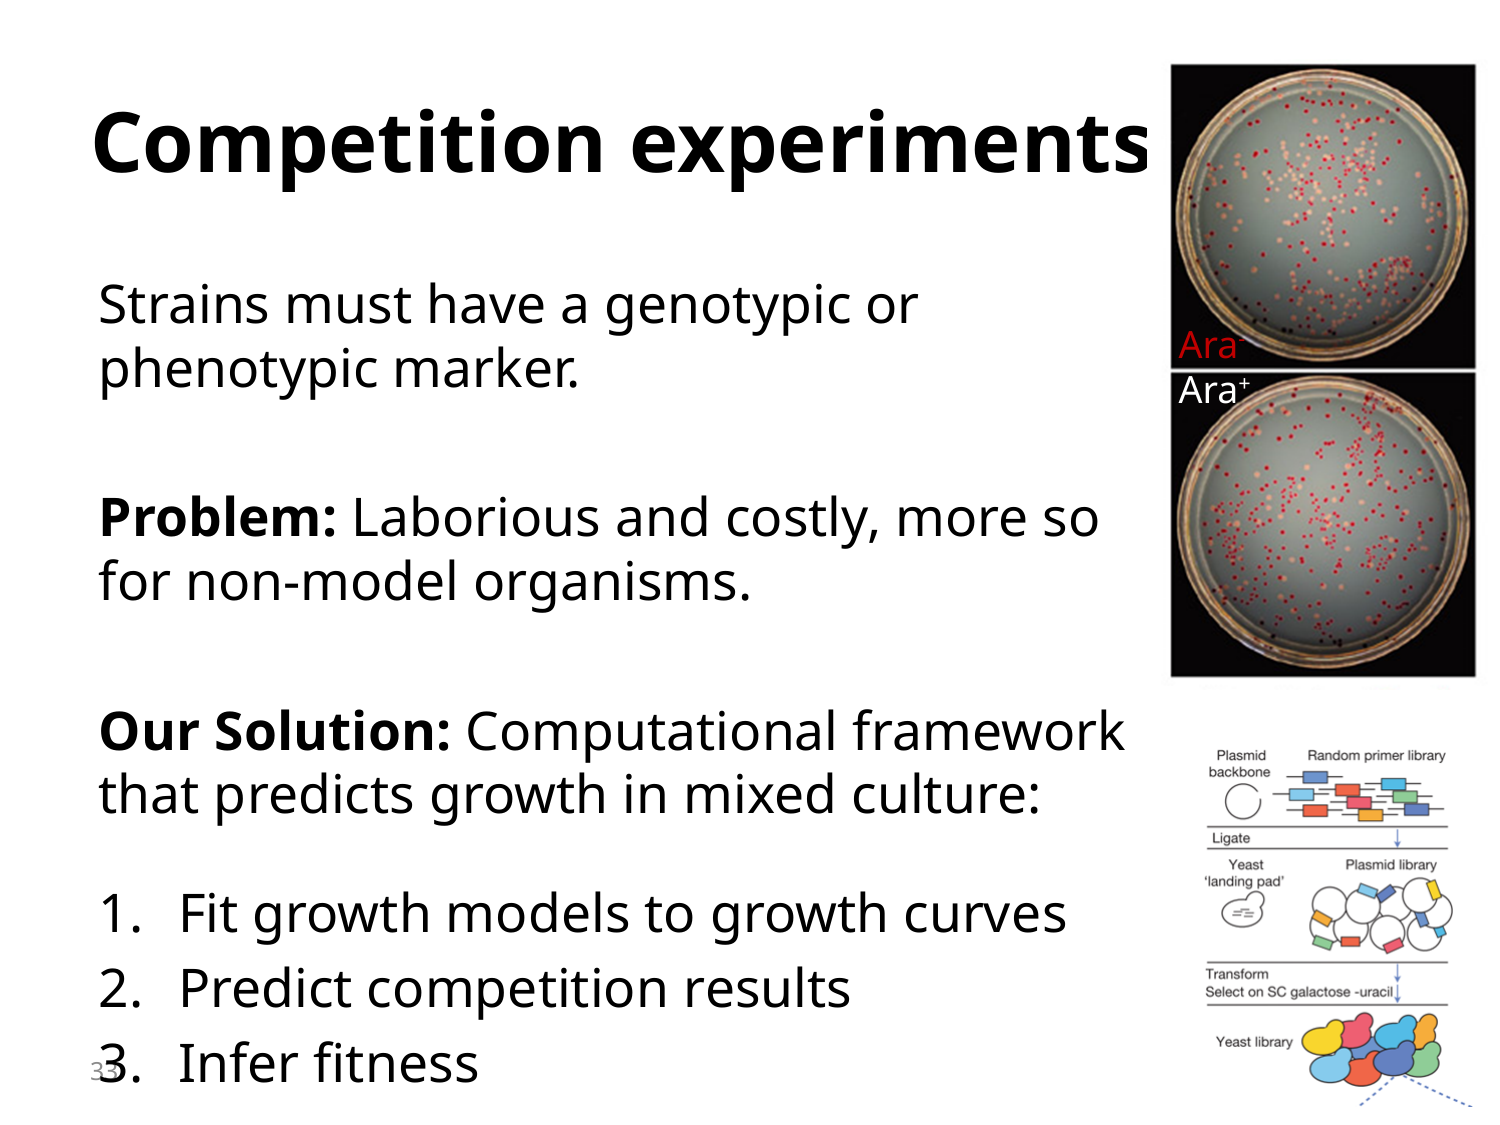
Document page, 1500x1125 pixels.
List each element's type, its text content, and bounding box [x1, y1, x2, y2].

slide_number 33 [75, 1042, 425, 1103]
picture [1147, 42, 1500, 691]
title Competition experiments [75, 45, 1143, 233]
list Strains must have a genotypic or phenotypic marker. Problem: Laborious and costly, more so for non-model organisms. Our Solution: Computational framework that predicts growth in mixed culture: Fit growth models to growth curves Predict competition results Infer fitness [75, 262, 1163, 1107]
picture [1198, 739, 1477, 1107]
